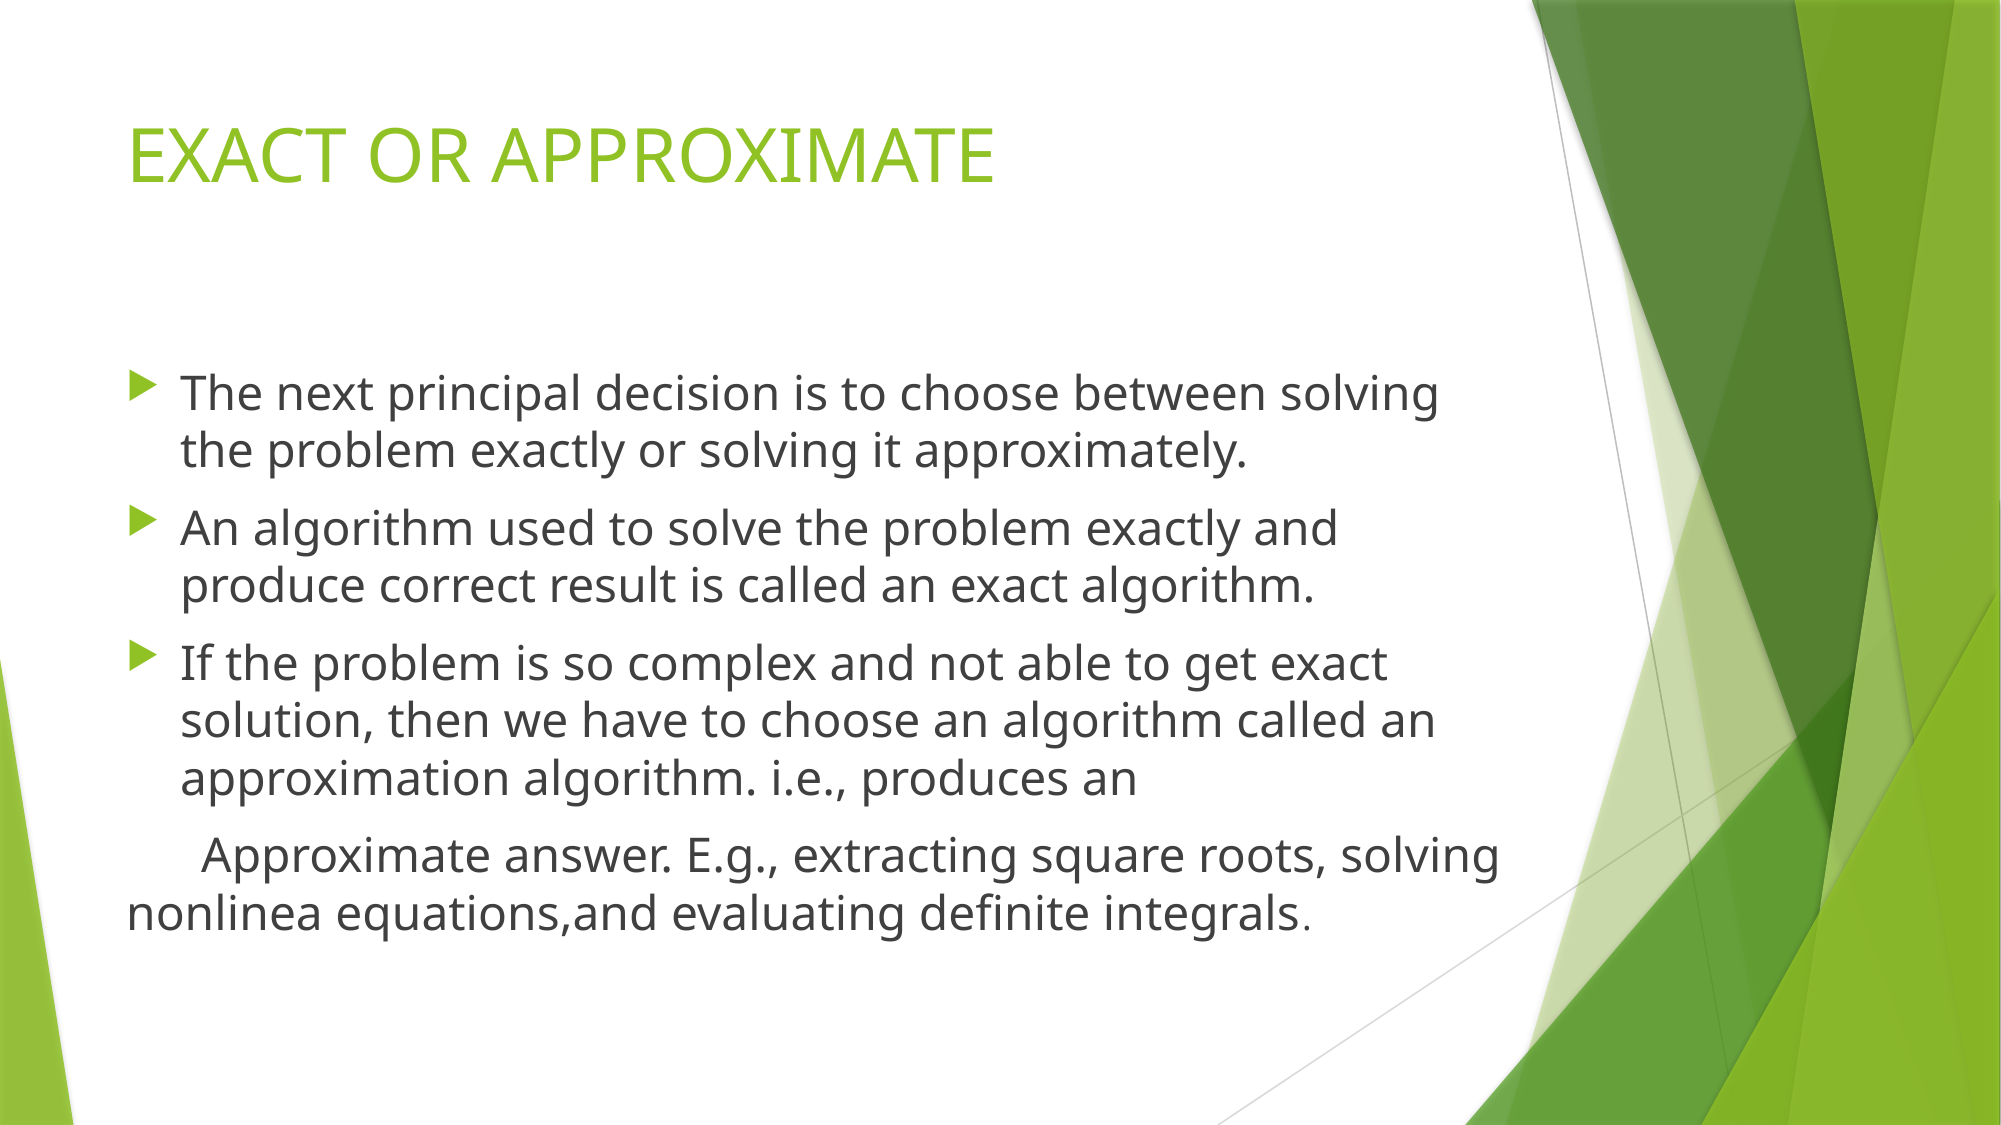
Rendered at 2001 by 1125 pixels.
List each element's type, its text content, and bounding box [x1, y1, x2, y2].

list The next principal decision is to choose between solving the problem exactly or solving it approximately. An algorithm used to solve the problem exactly and produce correct result is called an exact algorithm. If the problem is so complex and not able to get exact solution, then we have to choose an algorithm called an approximation algorithm. i.e., produces an Approximate answer. E.g., extracting square roots, solving nonlinea equations,and evaluating definite integrals. [111, 354, 1522, 992]
title EXACT OR APPROXIMATE [111, 99, 1522, 317]
